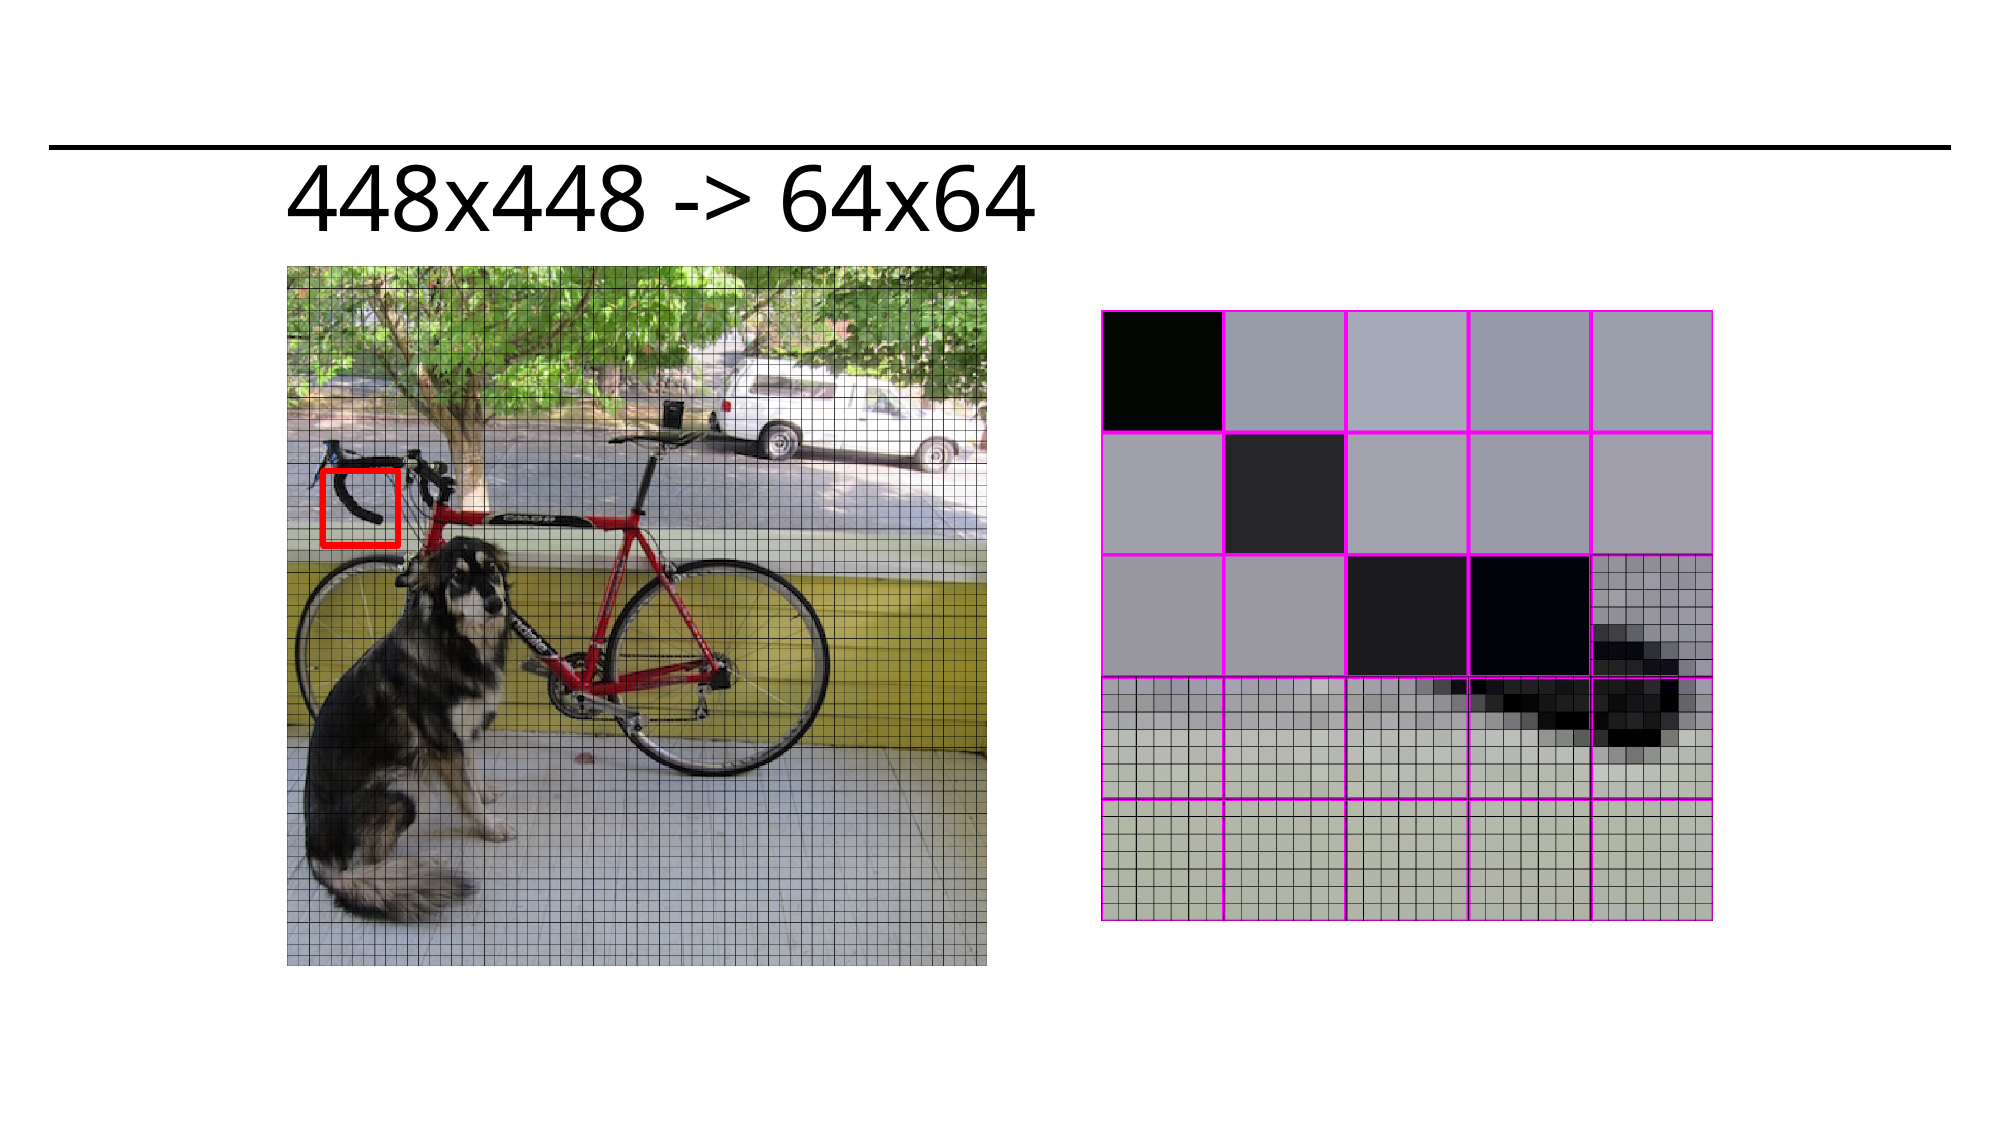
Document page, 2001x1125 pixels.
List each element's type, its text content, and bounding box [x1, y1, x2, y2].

title 448x448 -> 64x64 [271, 172, 1729, 267]
picture [287, 266, 987, 966]
picture [1101, 310, 1713, 921]
